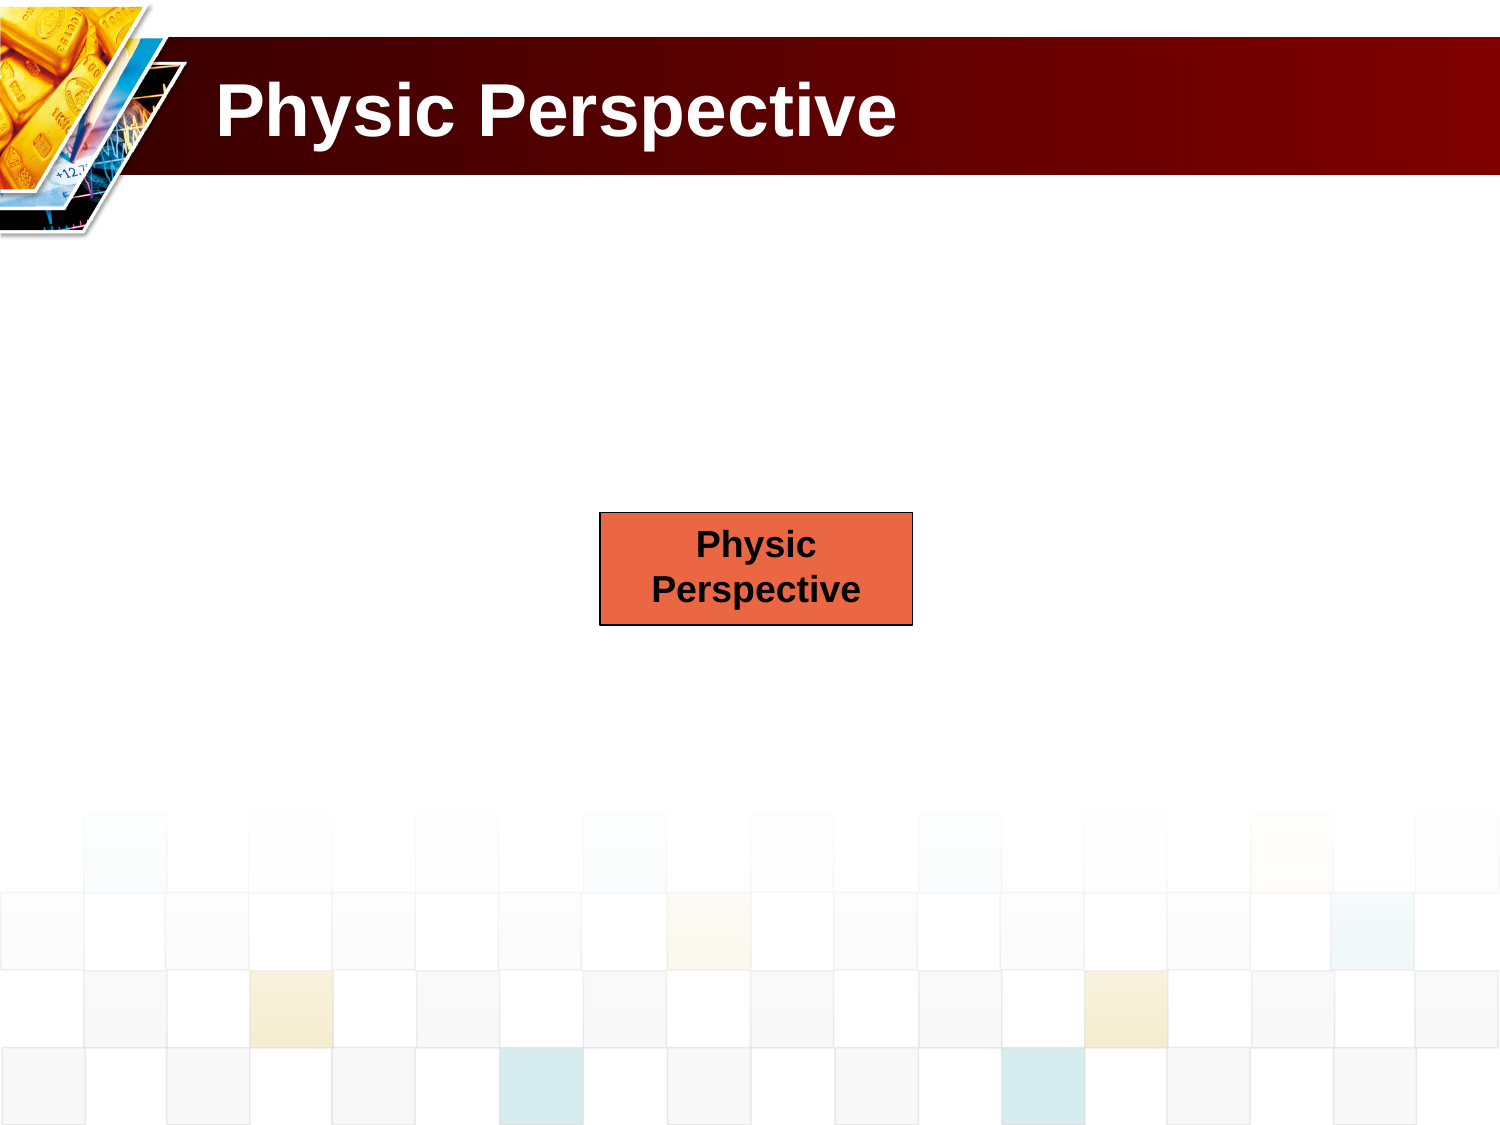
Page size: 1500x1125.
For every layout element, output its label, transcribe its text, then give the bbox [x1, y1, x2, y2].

title Physic Perspective [200, 37, 1413, 175]
text_box Physic Perspective [599, 512, 913, 625]
picture [0, 0, 190, 243]
